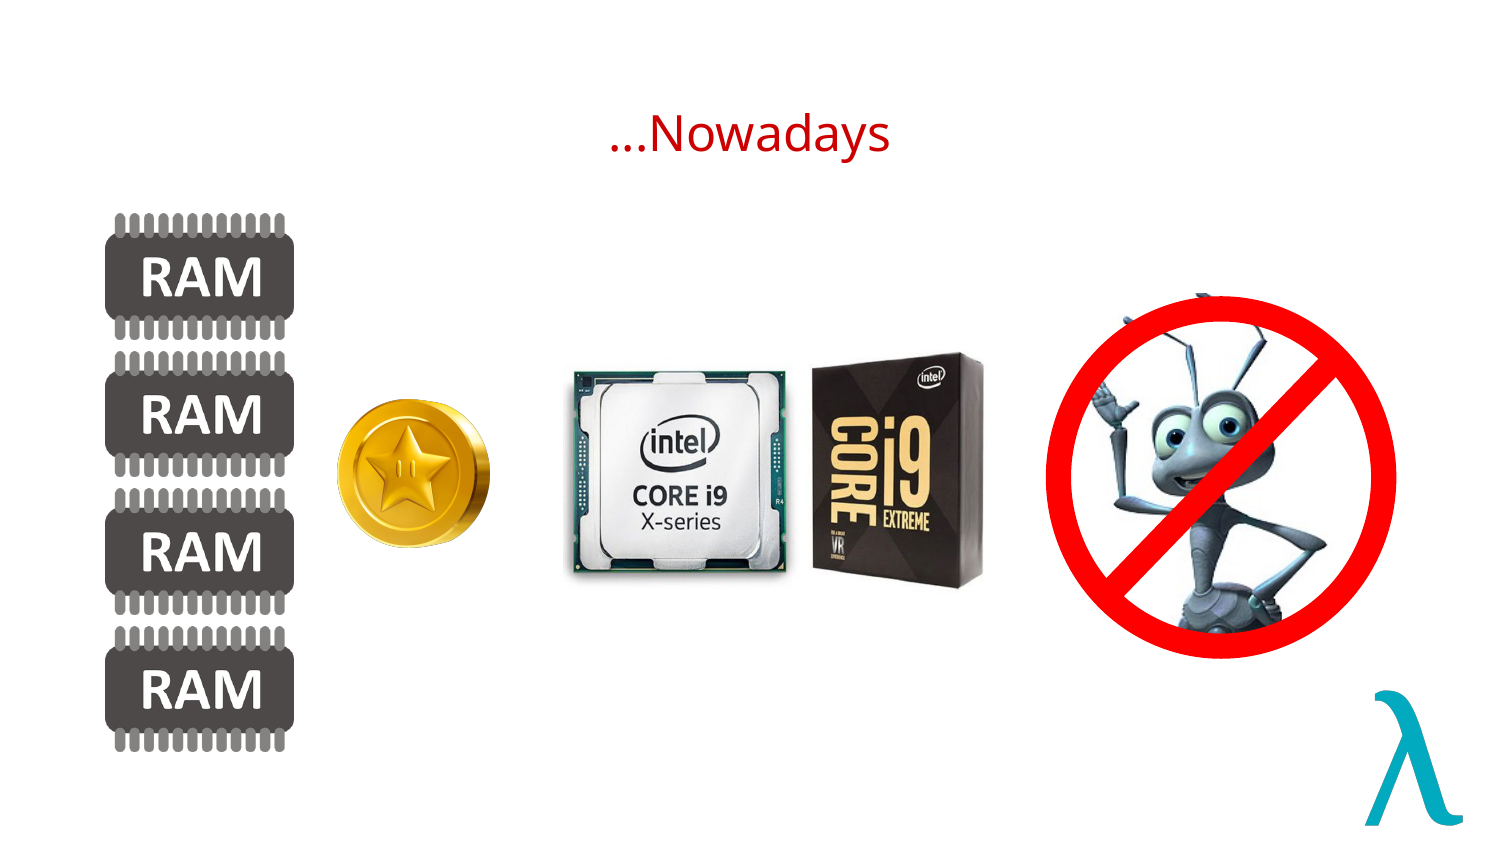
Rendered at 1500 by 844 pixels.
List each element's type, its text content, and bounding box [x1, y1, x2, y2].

picture [337, 399, 491, 549]
text_box ...Nowadays [506, 80, 993, 182]
picture [104, 488, 294, 615]
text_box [1040, 293, 1402, 654]
picture [104, 625, 294, 752]
picture [1331, 677, 1493, 839]
picture [563, 338, 988, 605]
picture [104, 213, 294, 340]
picture [104, 350, 294, 477]
